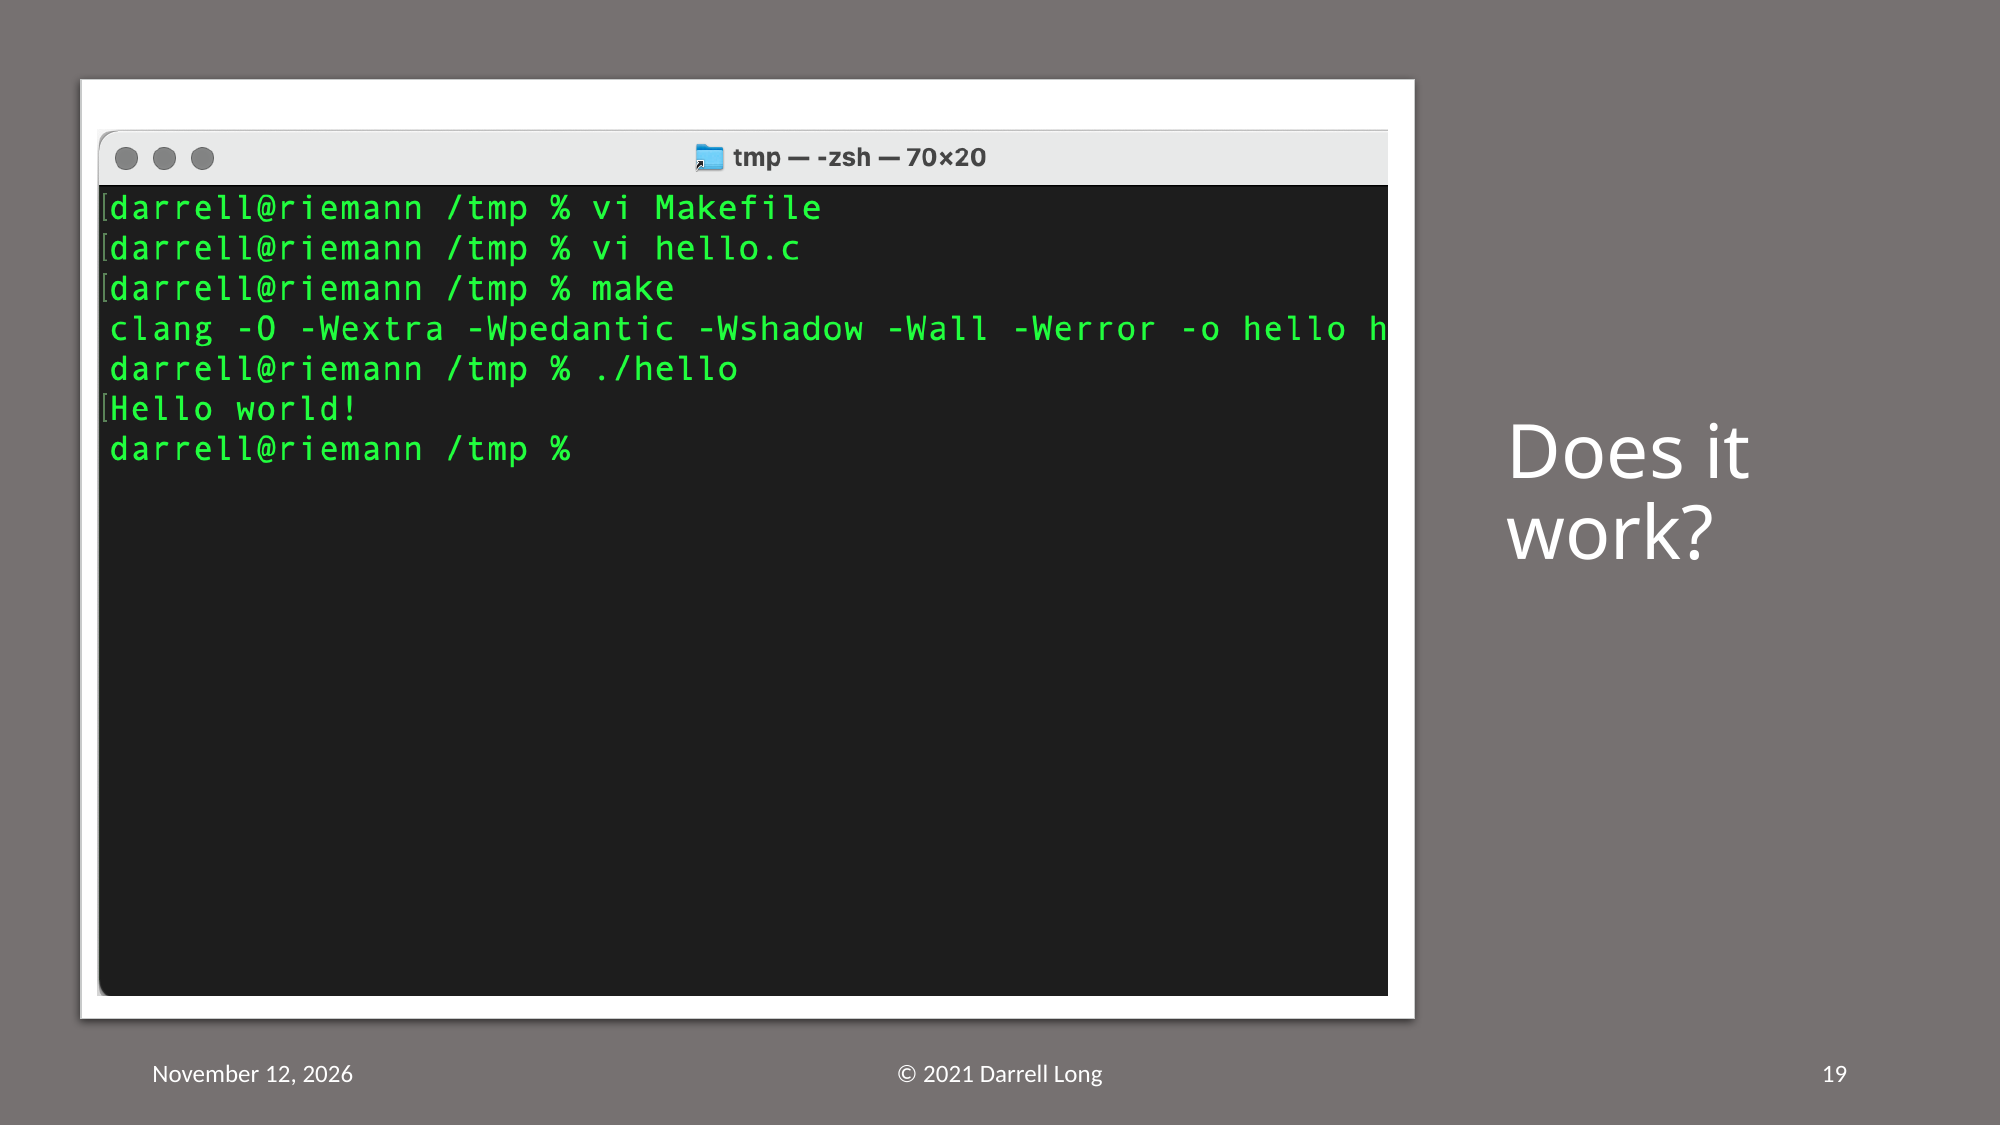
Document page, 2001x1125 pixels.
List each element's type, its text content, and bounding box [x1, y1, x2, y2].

title Does it work? [1491, 101, 1921, 888]
footer © 2021 Darrell Long [662, 1042, 1338, 1103]
text_box [80, 78, 1415, 1019]
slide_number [137, 1042, 588, 1103]
slide_number 19 [1412, 1042, 1863, 1103]
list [97, 129, 1388, 996]
text_box [0, 0, 2000, 1125]
